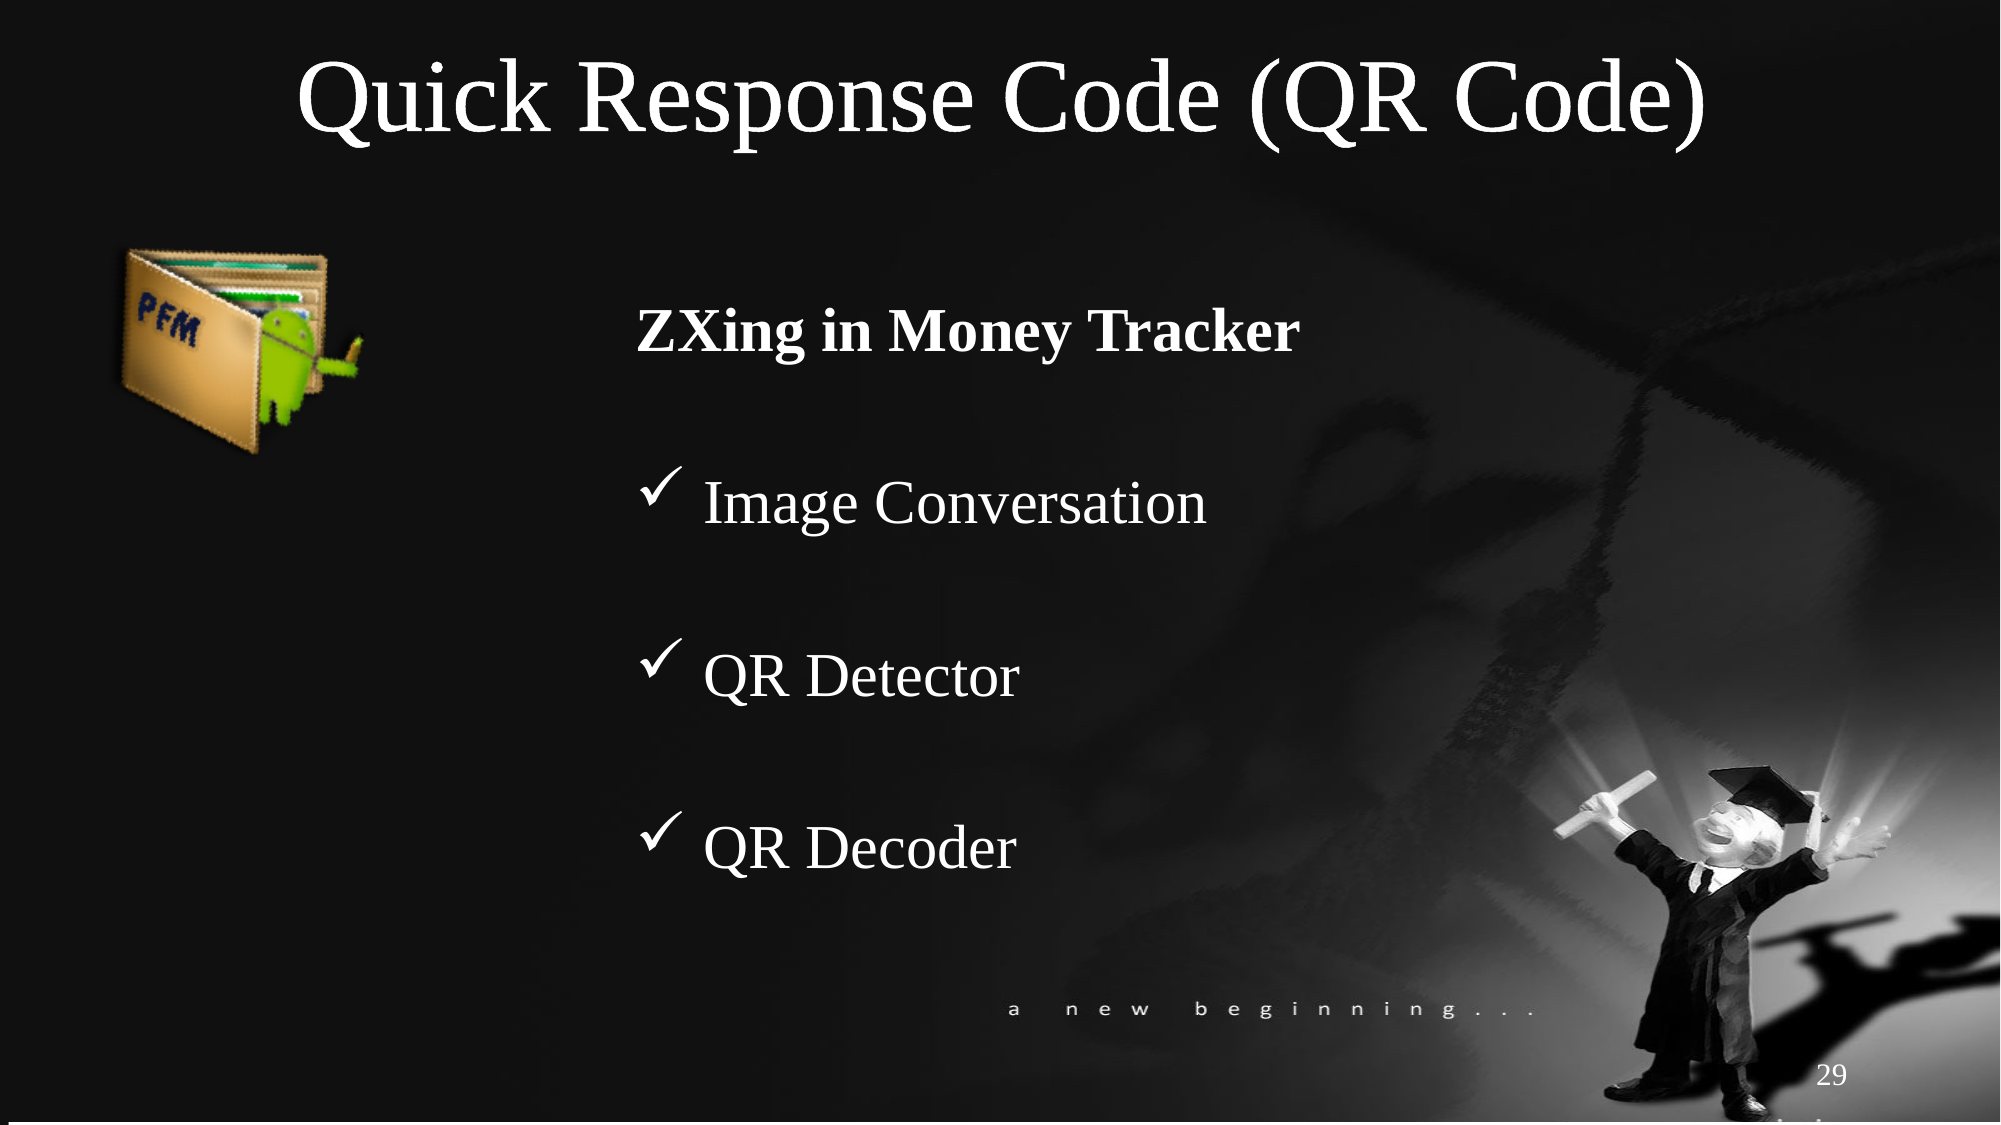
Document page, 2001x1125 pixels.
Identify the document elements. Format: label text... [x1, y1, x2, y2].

slide_number 29 [1325, 1042, 1863, 1103]
list ZXing in Money Tracker Image Conversation QR Detector QR Decoder [620, 289, 1464, 1030]
text_box Quick Response Code (QR Code) [140, 0, 1865, 179]
picture [0, 0, 2001, 1125]
